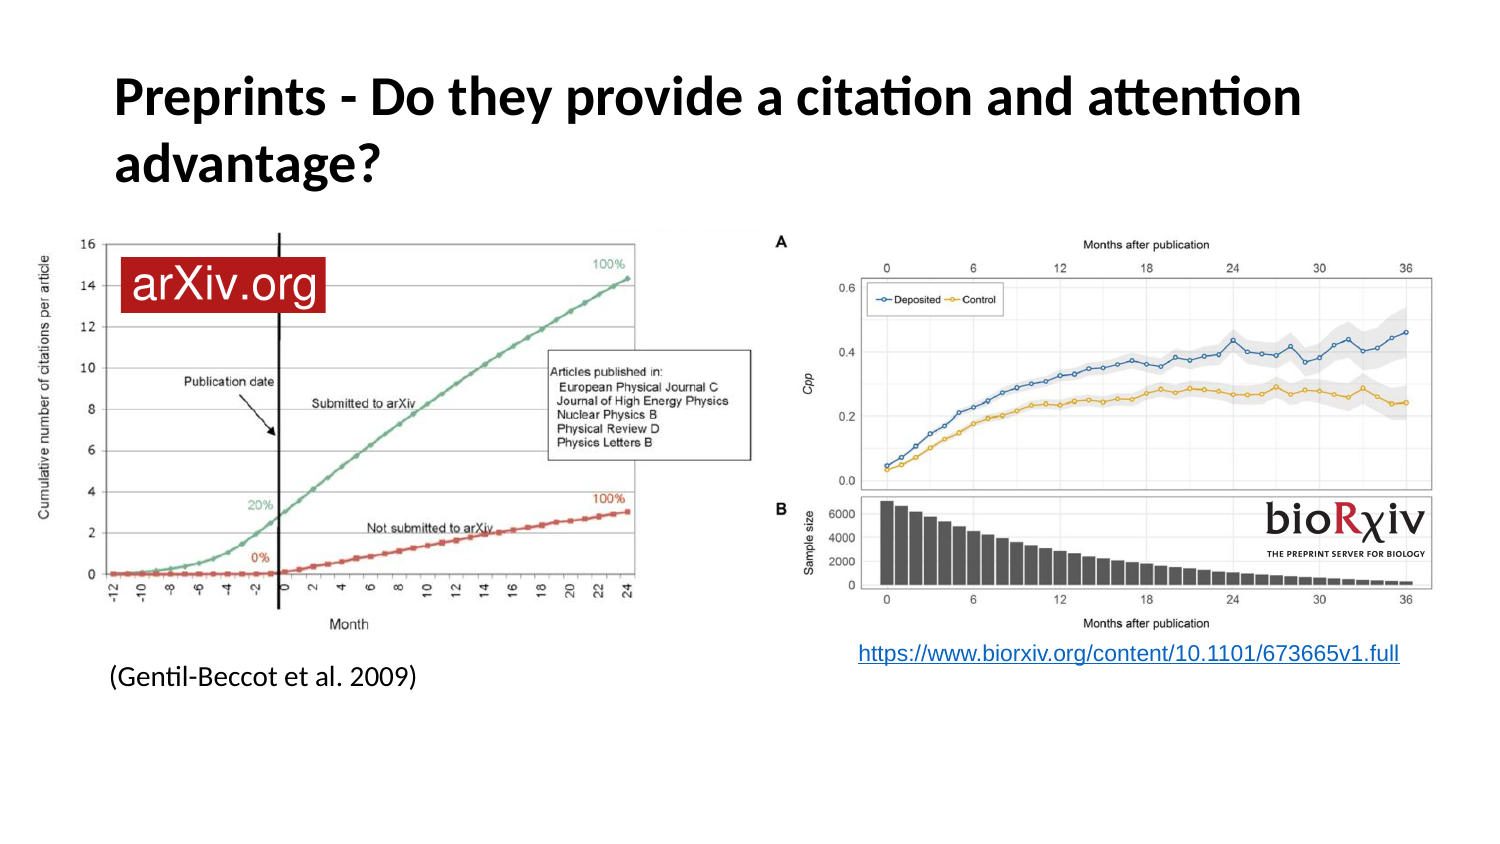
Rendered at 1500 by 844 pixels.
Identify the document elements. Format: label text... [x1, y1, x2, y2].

picture [20, 230, 760, 637]
text_box (Gentil-Beccot et al. 2009) [97, 651, 473, 698]
text_box https://www.biorxiv.org/content/10.1101/673665v1.full [843, 623, 1500, 679]
picture [774, 235, 1436, 632]
text_box Preprints - Do they provide a citation and attention advantage? [103, 53, 1481, 134]
